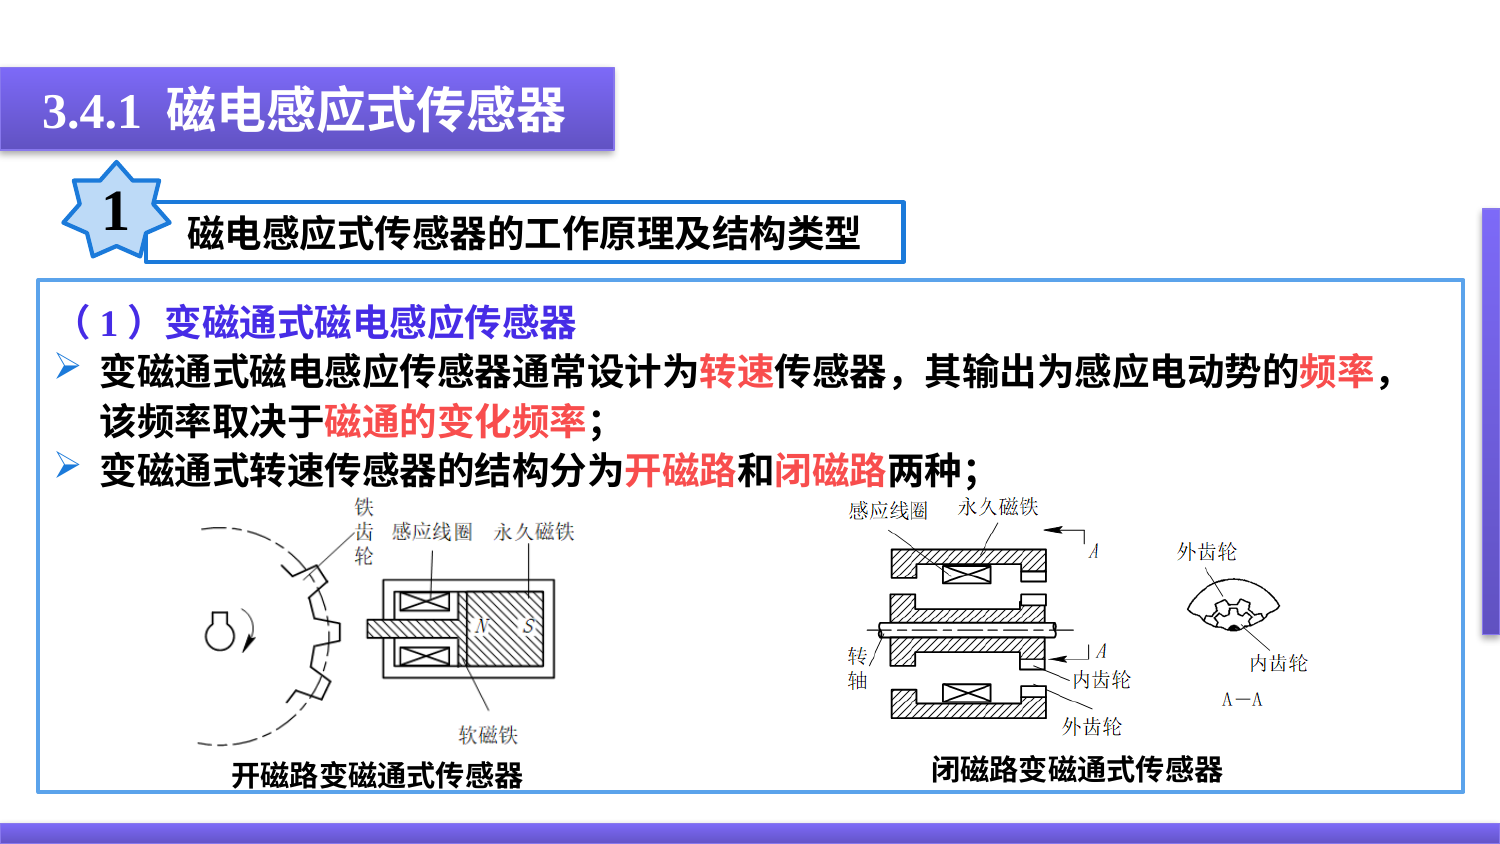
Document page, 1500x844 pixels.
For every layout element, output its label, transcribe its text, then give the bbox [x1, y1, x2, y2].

text_box 1 [61, 159, 172, 259]
picture [181, 492, 575, 752]
text_box 3.4.1 磁电感应式传感器 [14, 71, 582, 206]
text_box 磁电感应式传感器的工作原理及结构类型 [144, 200, 906, 264]
text_box （1）变磁通式磁电感应传感器 变磁通式磁电感应传感器通常设计为转速传感器，其输出为感应电动势的频率，该频率取决于磁通的变化频率； 变磁通式转速传感器的结构分为开磁路和闭磁路两种； [36, 278, 1465, 794]
text_box 闭磁路变磁通式传感器 [916, 752, 1239, 794]
text_box 开磁路变磁通式传感器 [216, 760, 539, 800]
text_box [0, 67, 615, 151]
picture [838, 492, 1318, 744]
